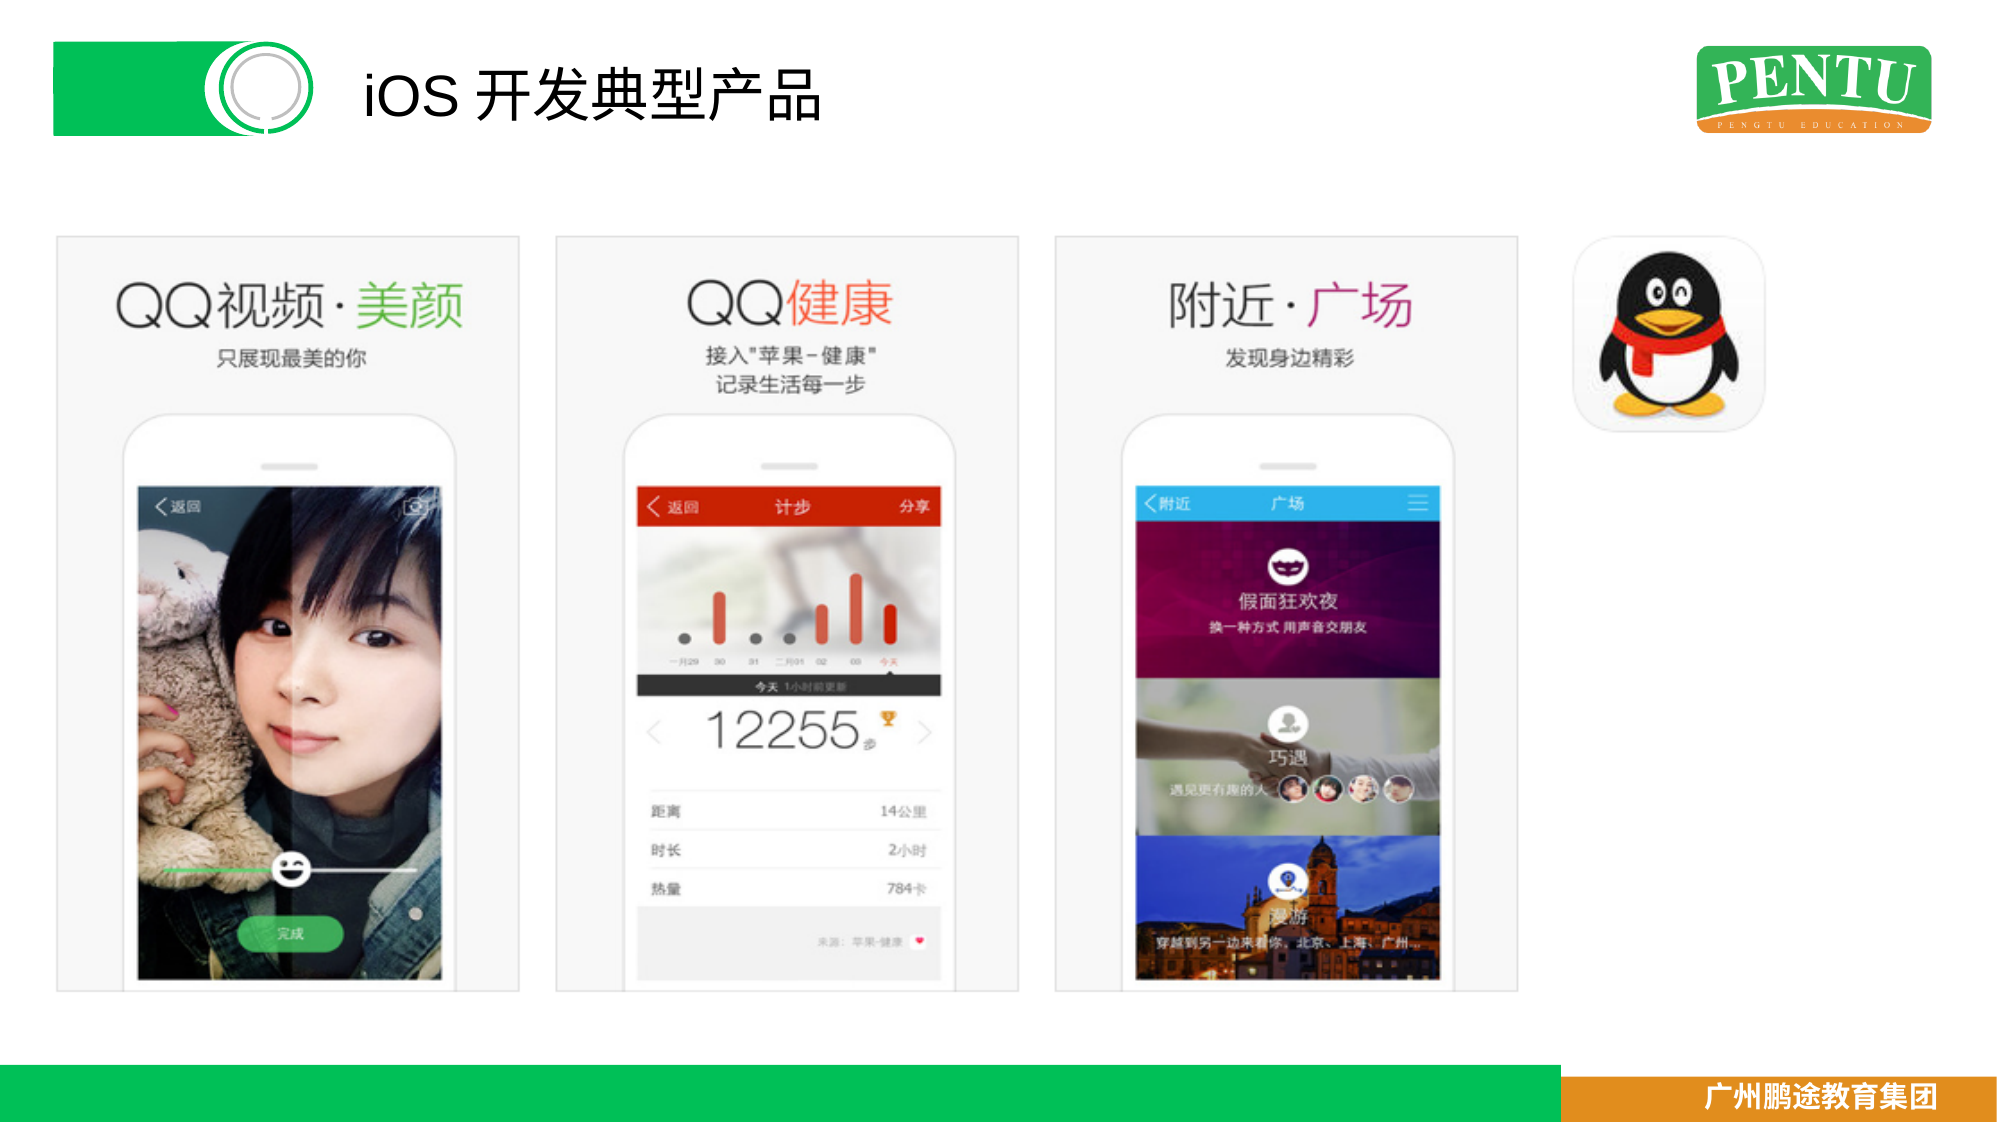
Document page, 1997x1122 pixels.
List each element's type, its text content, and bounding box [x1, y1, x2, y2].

title iOS开发典型产品 [348, 51, 1649, 136]
picture [53, 218, 1542, 1007]
picture [1671, 29, 1961, 152]
picture [1564, 229, 1779, 436]
